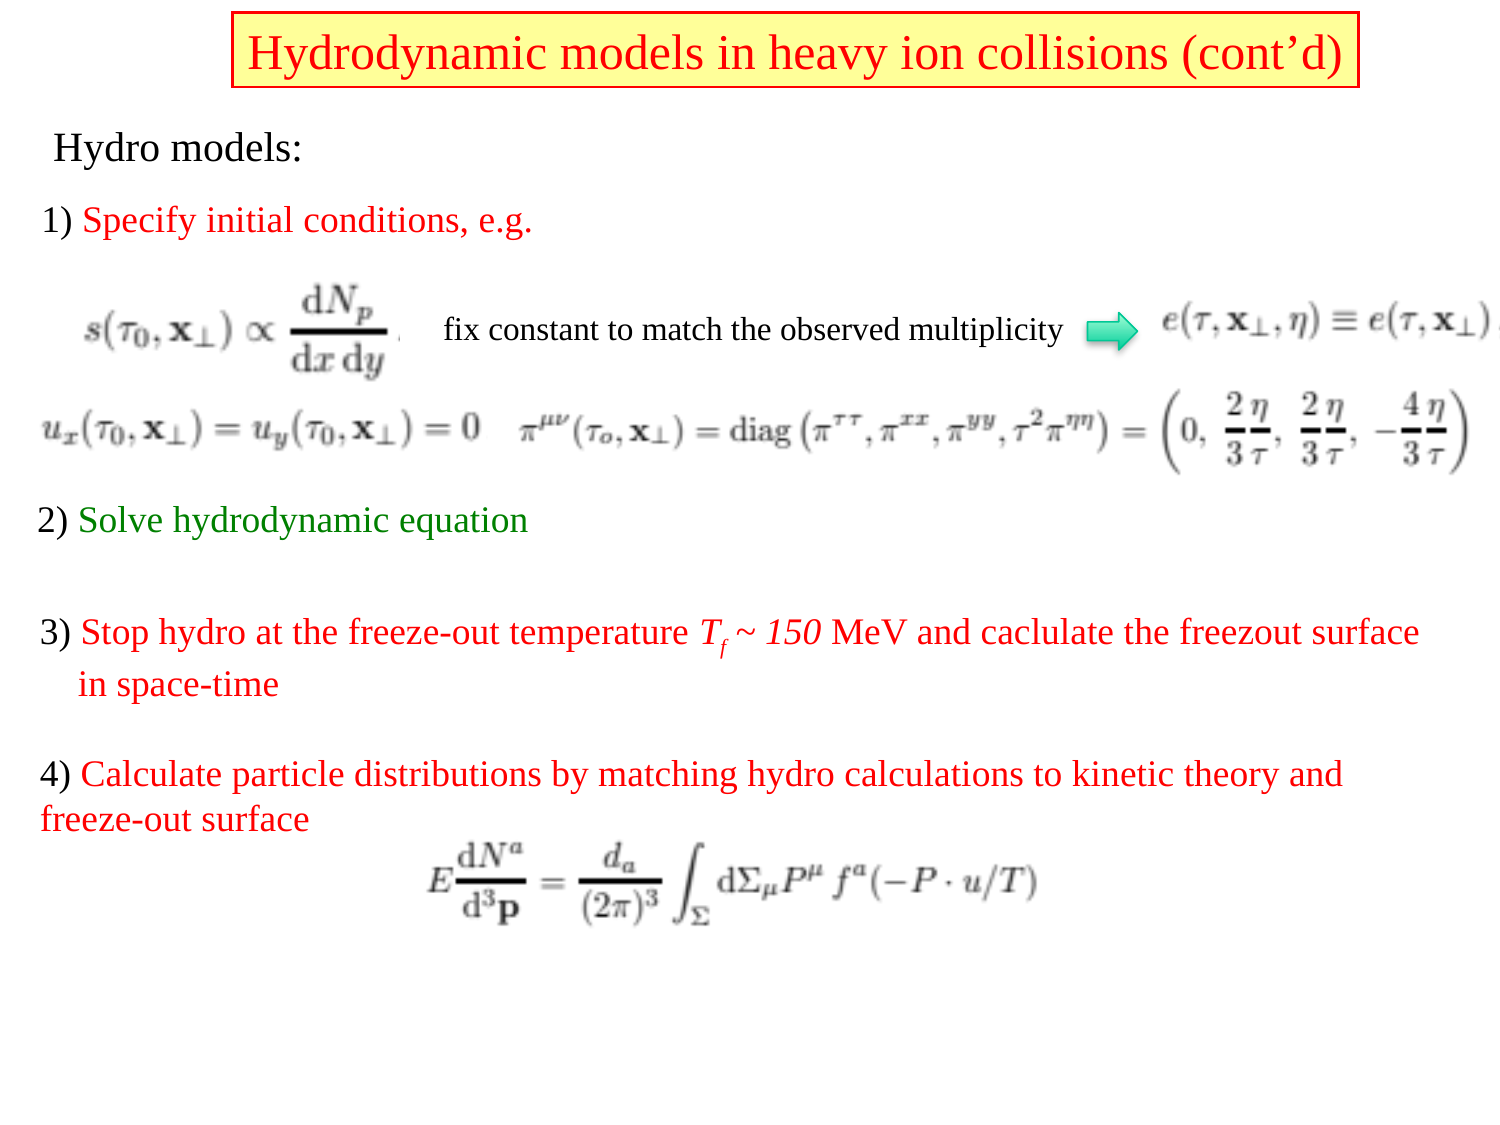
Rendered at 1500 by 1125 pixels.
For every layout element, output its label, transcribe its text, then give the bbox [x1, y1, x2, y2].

text_box fix constant to match the observed multiplicity [428, 299, 1080, 355]
text_box Hydro models: [38, 112, 319, 178]
picture [1137, 299, 1500, 361]
picture [24, 259, 488, 460]
picture [512, 374, 1476, 486]
picture [412, 824, 1041, 946]
text_box Hydrodynamic models in heavy ion collisions (cont’d) [232, 12, 1359, 88]
text_box [1086, 311, 1132, 351]
text_box 3) Stop hydro at the freeze-out temperature Tf ~ 150 MeV and caclulate the freezout surface in space-time 4) Calculate particle distributions by matching hydro calculations to kinetic theory and freeze-out surface [25, 599, 1446, 846]
text_box 1) Specify initial conditions, e.g. [26, 187, 549, 293]
text_box 2) Solve hydrodynamic equation [22, 487, 554, 548]
